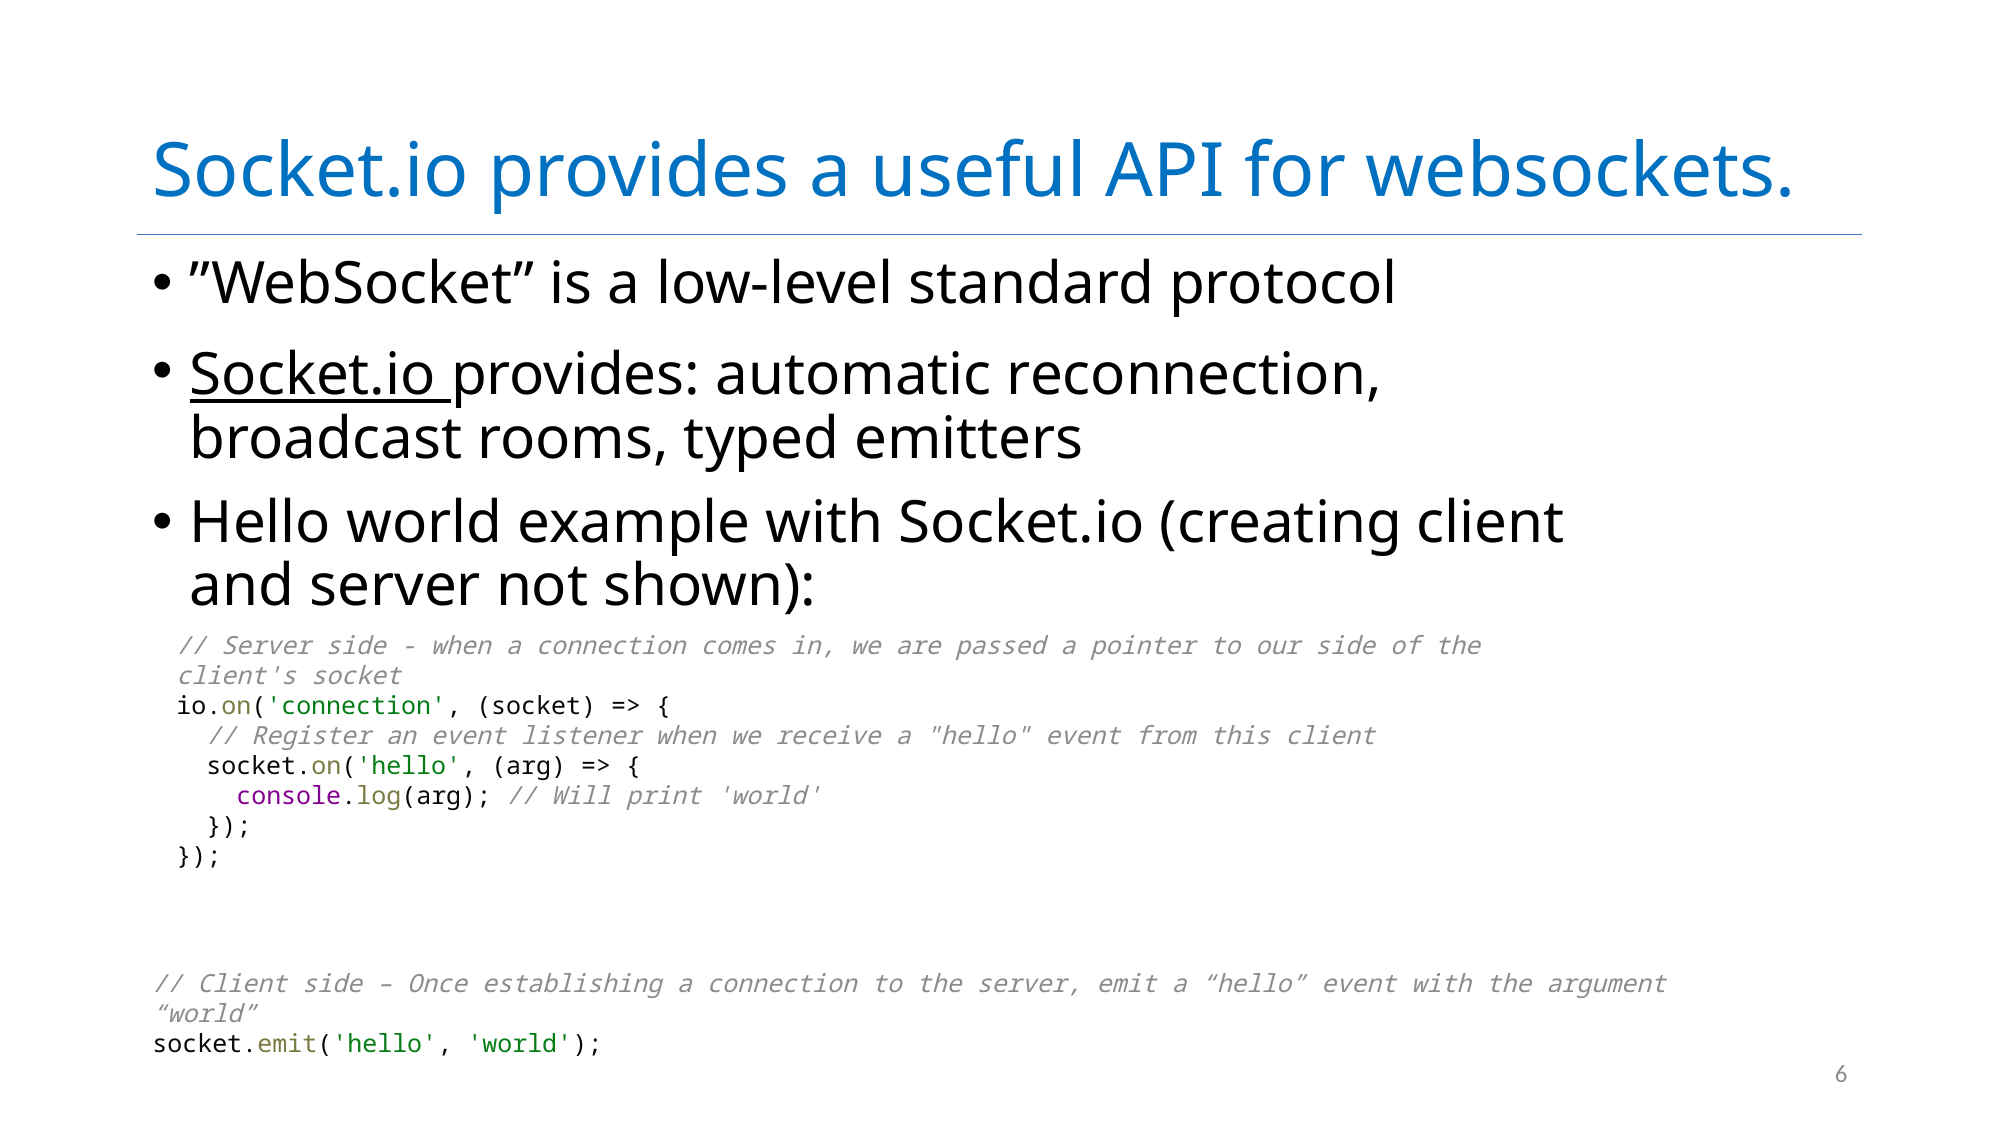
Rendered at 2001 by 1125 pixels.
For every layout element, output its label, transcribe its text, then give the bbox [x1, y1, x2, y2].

slide_number 6 [1412, 1042, 1863, 1103]
text_box // Server side - when a connection comes in, we are passed a pointer to our side of the client's socket io.on('connection', (socket) => { // Register an event listener when we receive a "hello" event from this client socket.on('hello', (arg) => { console.log(arg); // Will print 'world' }); }); [161, 622, 1639, 878]
text_box // Client side – Once establishing a connection to the server, emit a “hello” event with the argument “world” socket.emit('hello', 'world'); [136, 959, 1686, 1065]
title Socket.io provides a useful API for websockets. [137, 3, 1863, 221]
list ”WebSocket” is a low-level standard protocol Socket.io provides: automatic reconnection, broadcast rooms, typed emitters Hello world example with Socket.io (creating client and server not shown): [137, 246, 1660, 959]
